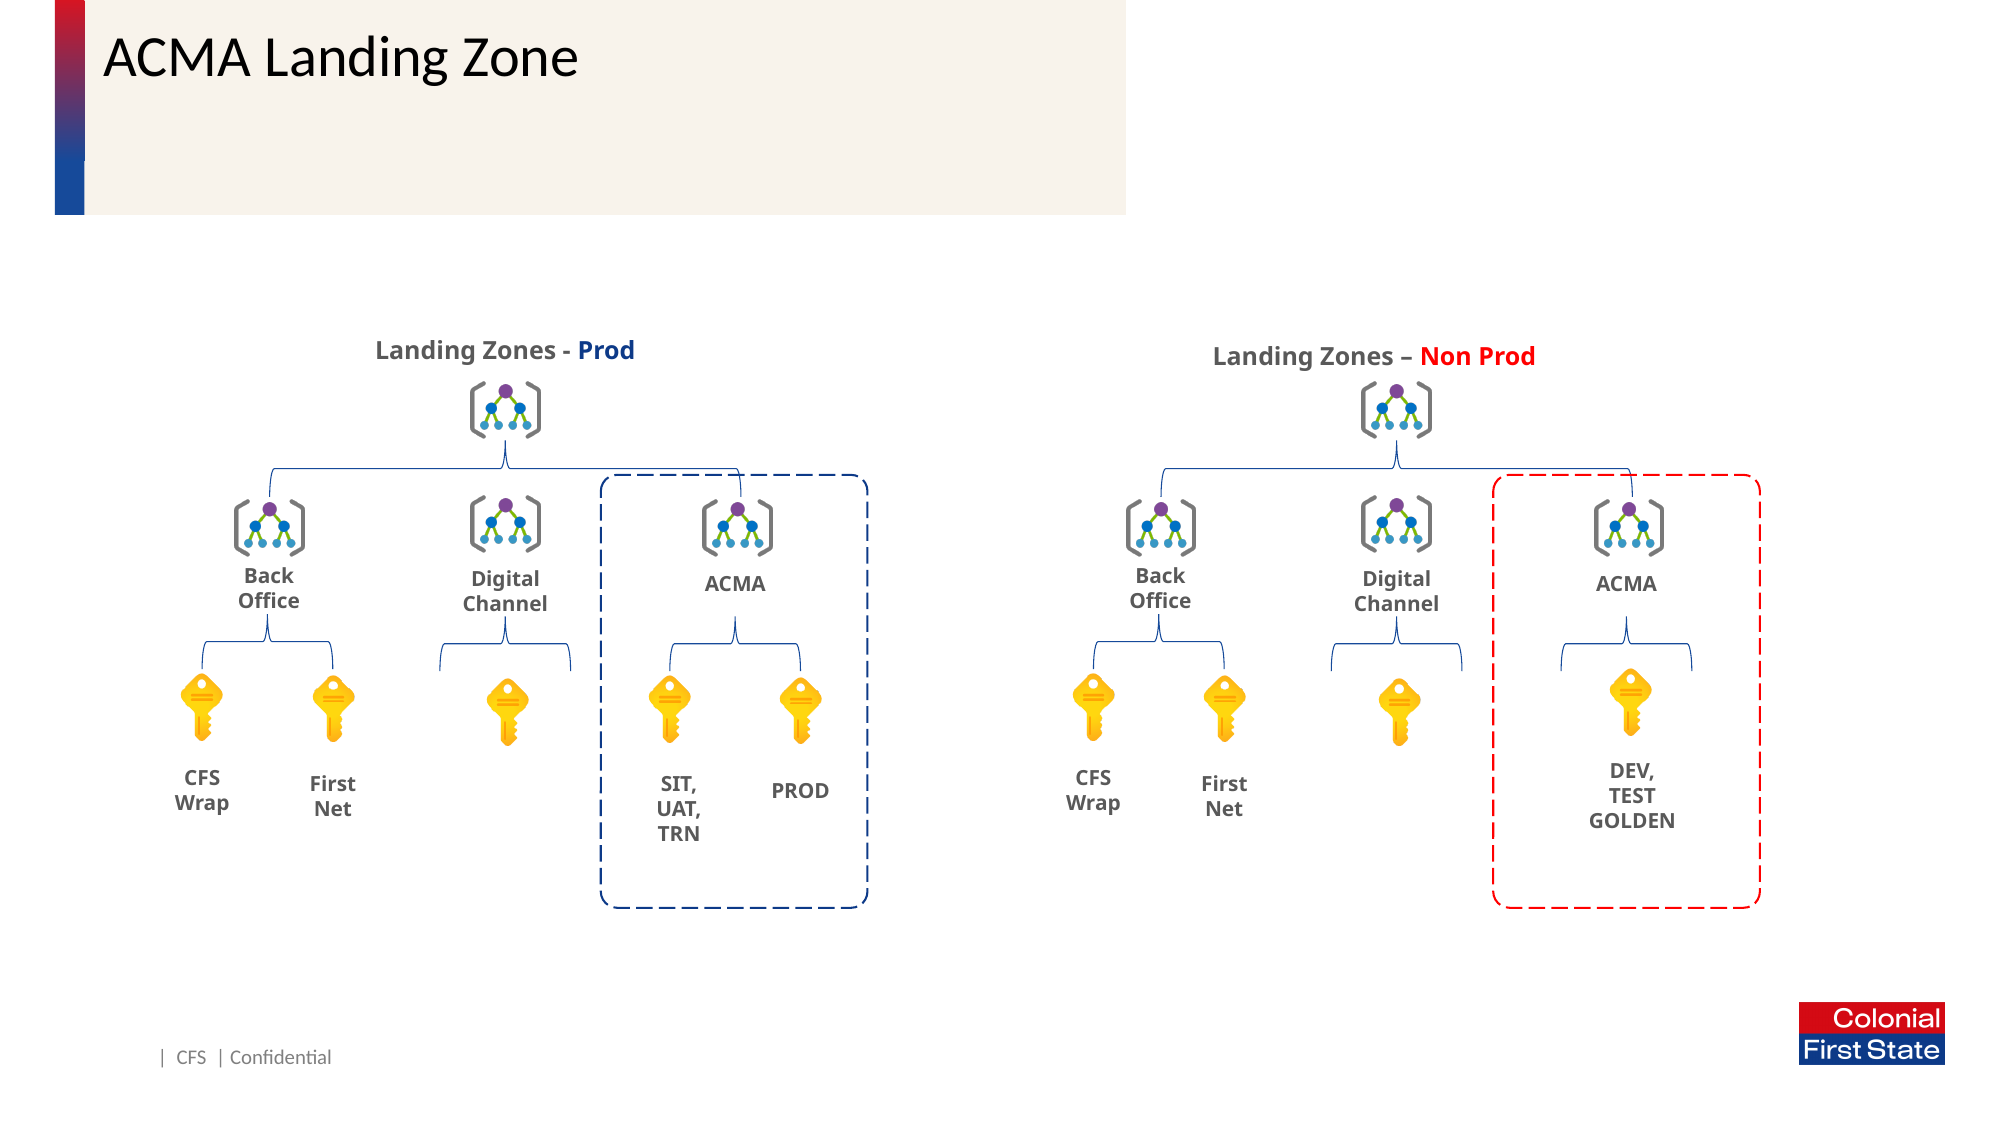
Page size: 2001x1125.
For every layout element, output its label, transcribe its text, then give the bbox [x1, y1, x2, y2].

picture [1799, 1002, 1945, 1065]
picture [234, 492, 305, 563]
picture [1361, 374, 1432, 445]
text_box ACMA [618, 563, 852, 604]
picture [768, 677, 836, 744]
text_box First Net [280, 763, 386, 828]
picture [702, 492, 773, 563]
text_box CFS Wrap [1041, 756, 1146, 822]
text_box [201, 614, 334, 670]
text_box [1092, 614, 1225, 670]
text_box CFS Wrap [149, 756, 255, 822]
text_box [599, 810, 869, 909]
picture [1126, 492, 1196, 563]
picture [1594, 492, 1664, 563]
text_box PROD [647, 770, 954, 810]
text_box Digital Channel [421, 557, 590, 623]
picture [475, 678, 543, 746]
picture [1361, 488, 1432, 559]
text_box [599, 473, 869, 770]
picture [1598, 669, 1666, 736]
text_box [669, 616, 802, 672]
text_box Digital Channel [1312, 557, 1481, 623]
picture [169, 673, 237, 741]
text_box [1492, 473, 1761, 909]
text_box Landing Zones - Prod [351, 327, 660, 372]
picture [637, 675, 705, 743]
text_box Back Office [1094, 555, 1226, 621]
text_box [1330, 616, 1463, 672]
picture [1061, 673, 1128, 741]
text_box [269, 445, 742, 497]
text_box [1160, 445, 1631, 497]
title ACMA Landing Zone [103, 29, 1049, 155]
text_box First Net [1171, 763, 1277, 828]
text_box [439, 616, 572, 672]
text_box Landing Zones – Non Prod [1195, 332, 1554, 378]
text_box SIT, UAT, TRN [589, 763, 769, 853]
picture [470, 374, 541, 445]
picture [301, 675, 368, 742]
picture [1192, 675, 1260, 742]
picture [1367, 678, 1434, 746]
text_box Back Office [203, 555, 335, 621]
picture [470, 488, 541, 559]
